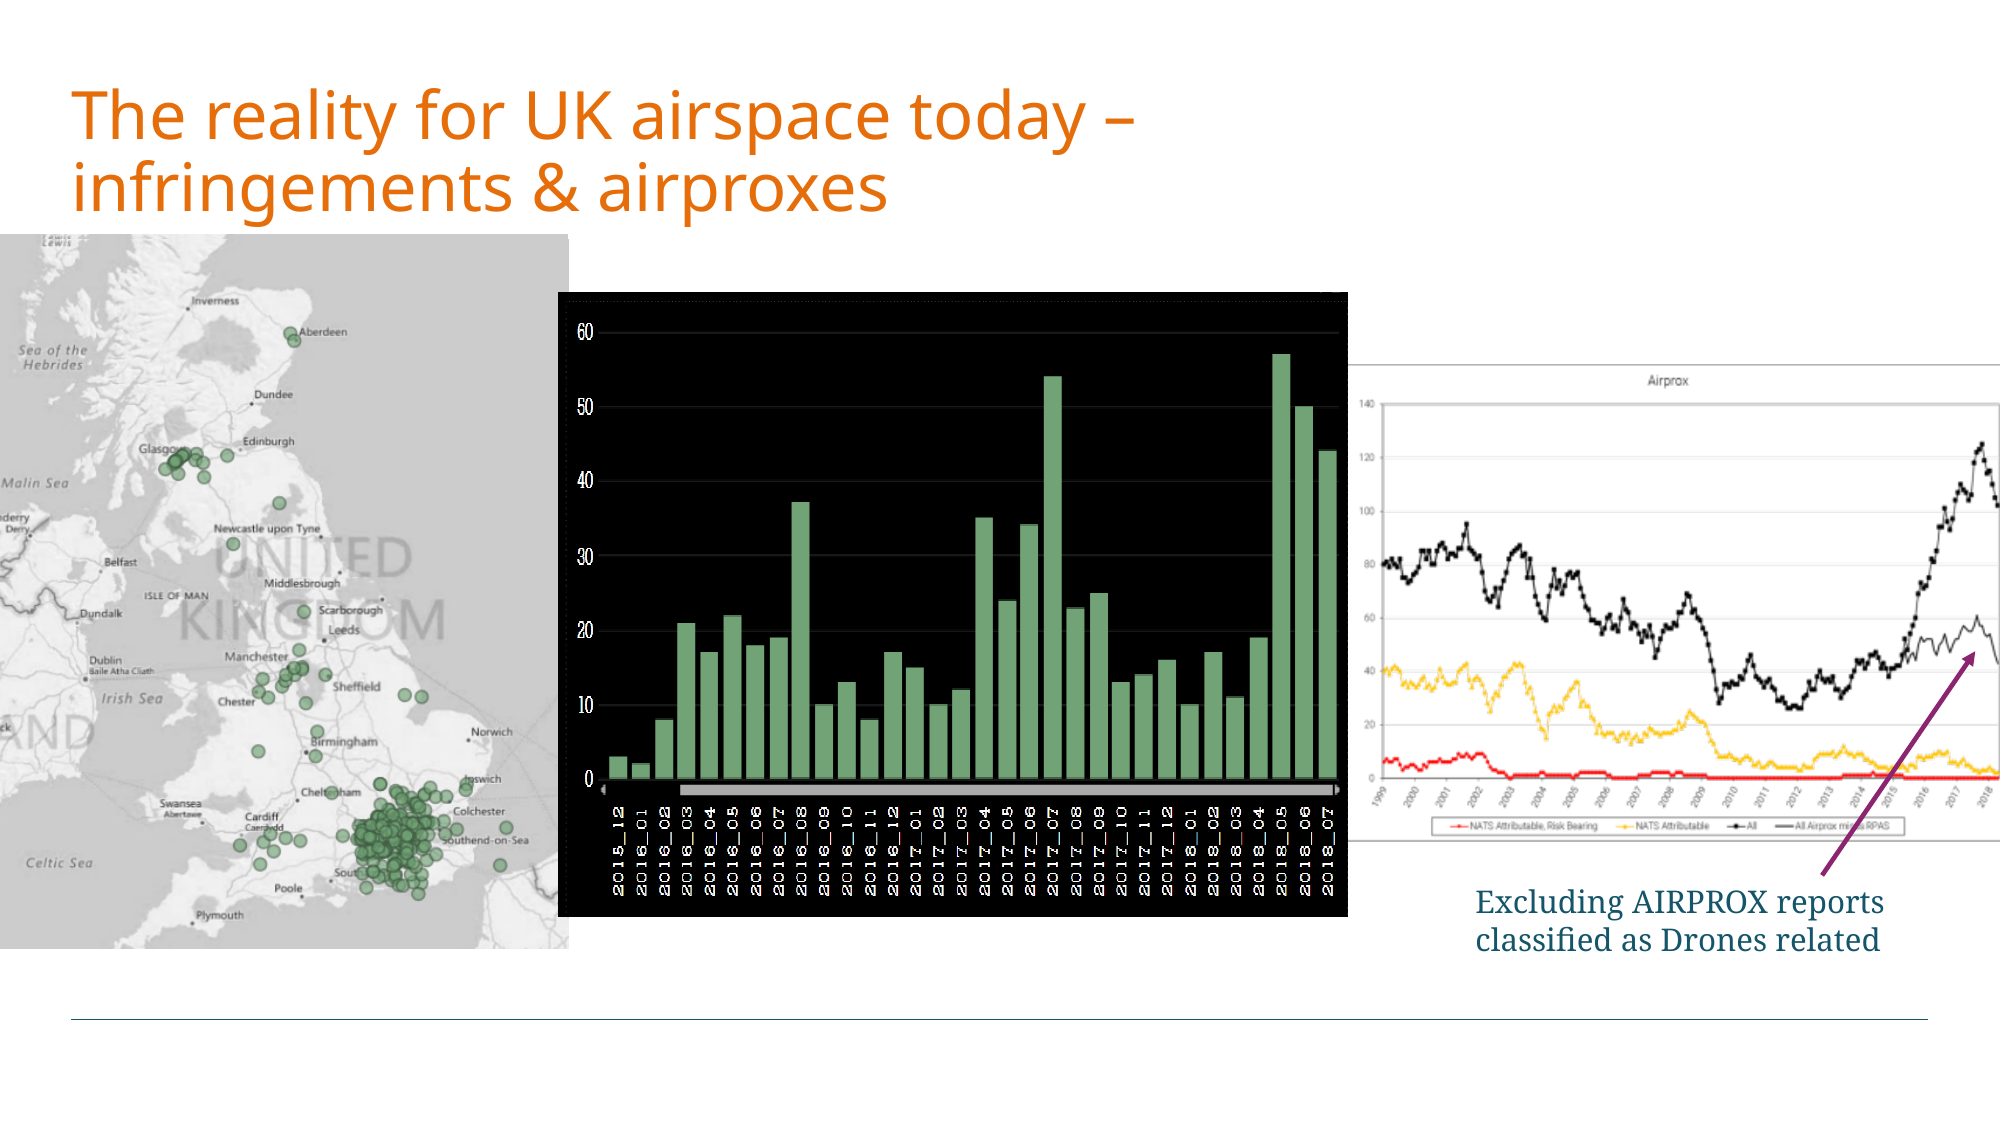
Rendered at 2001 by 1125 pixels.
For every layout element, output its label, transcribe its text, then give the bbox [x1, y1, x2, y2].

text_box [1326, 364, 2000, 970]
picture [0, 234, 1348, 949]
title The reality for UK airspace today – infringements & airproxes [71, 82, 1559, 228]
